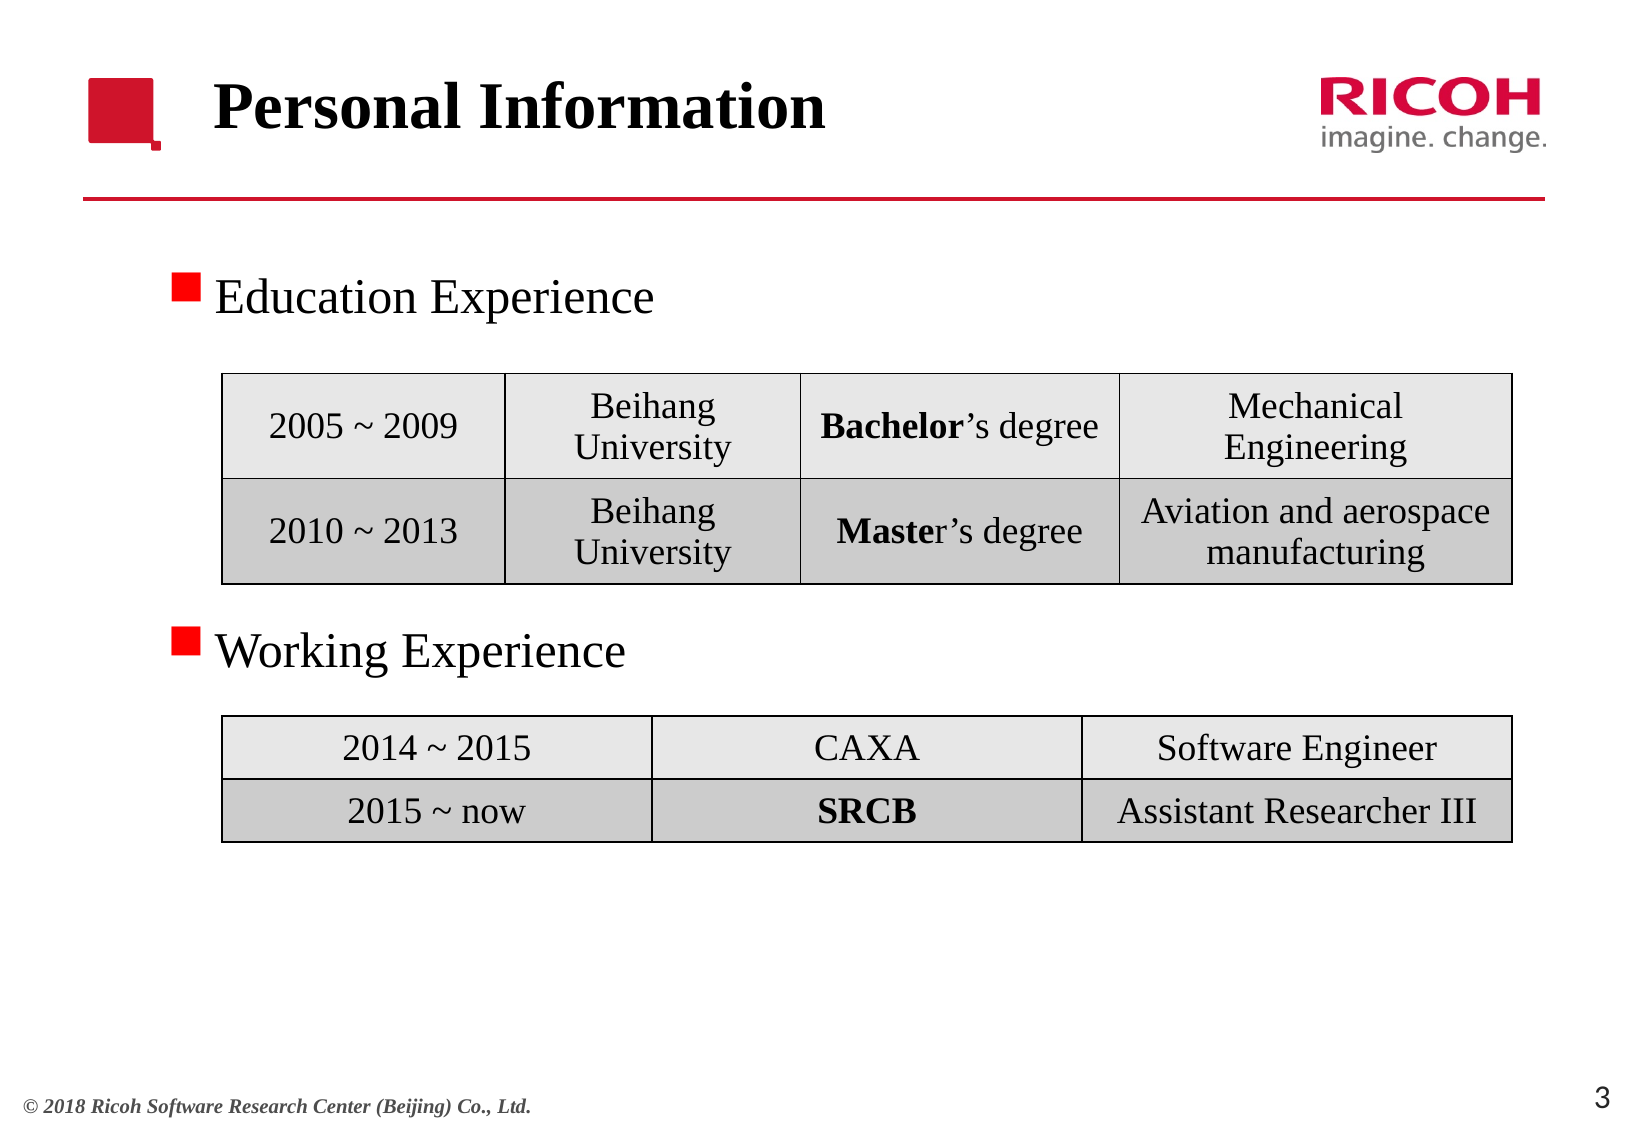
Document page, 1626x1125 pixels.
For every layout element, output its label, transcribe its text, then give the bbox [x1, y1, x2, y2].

table_header 2014 ~ 2015 [223, 717, 651, 778]
text_box © 2018 Ricoh Software Research Center (Beijing) Co., Ltd. [8, 1084, 547, 1125]
text_box 3 [1450, 1065, 1625, 1125]
table_header Bachelor’s degree [801, 374, 1119, 478]
table_cell Beihang University [506, 479, 800, 583]
table_cell Aviation and aerospace manufacturing [1120, 479, 1511, 583]
picture [1321, 77, 1546, 153]
text_box Working Experience [152, 610, 642, 685]
table_header 2005 ~ 2009 [223, 374, 504, 478]
table_header Mechanical Engineering [1120, 374, 1511, 478]
table_header CAXA [653, 717, 1081, 778]
table_cell Master’s degree [801, 479, 1119, 583]
table_cell 2010 ~ 2013 [223, 479, 504, 583]
table_header Software Engineer [1083, 717, 1511, 778]
table_cell SRCB [653, 780, 1081, 841]
title Personal Information [198, 54, 1207, 161]
table_header Beihang University [506, 374, 800, 478]
table_cell 2015 ~ now [223, 780, 651, 841]
table_cell Assistant Researcher III [1083, 780, 1511, 841]
text_box Education Experience [152, 255, 671, 331]
